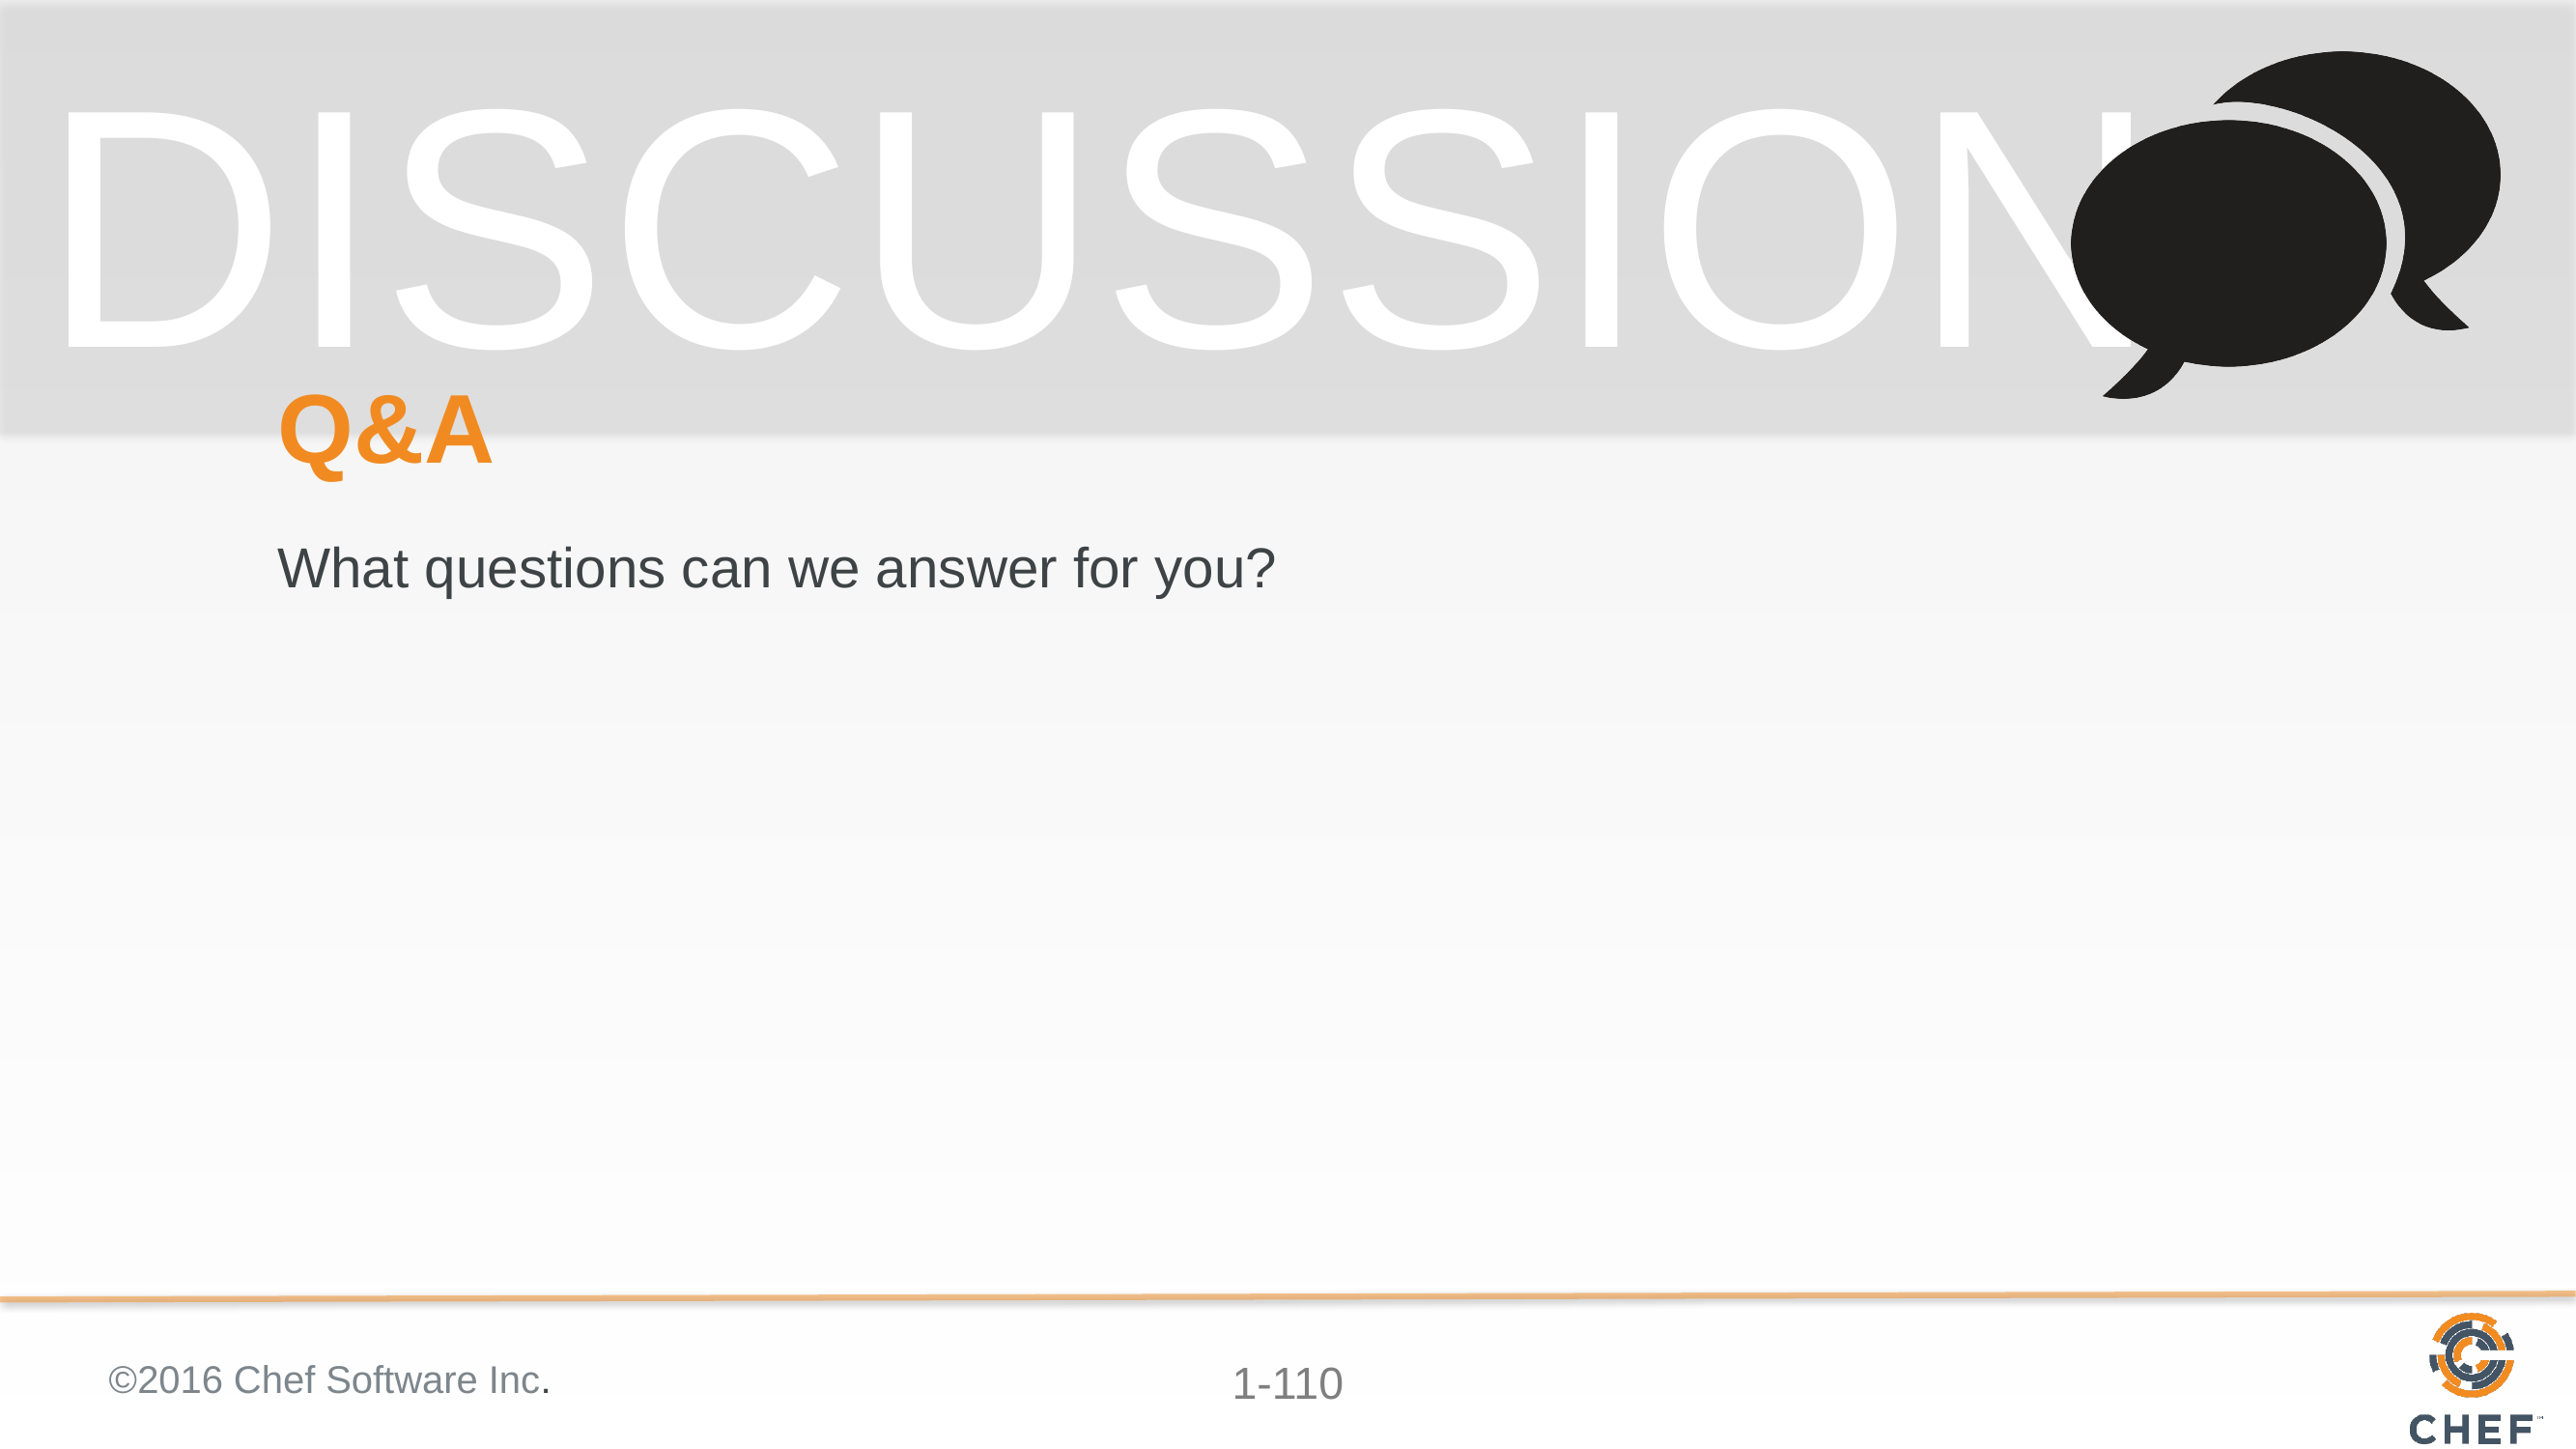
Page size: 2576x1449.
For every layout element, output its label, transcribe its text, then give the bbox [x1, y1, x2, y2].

picture [2399, 1297, 2551, 1449]
title Q&A [263, 363, 2218, 499]
picture [2071, 51, 2517, 399]
subtitle What questions can we answer for you? [263, 516, 2218, 921]
